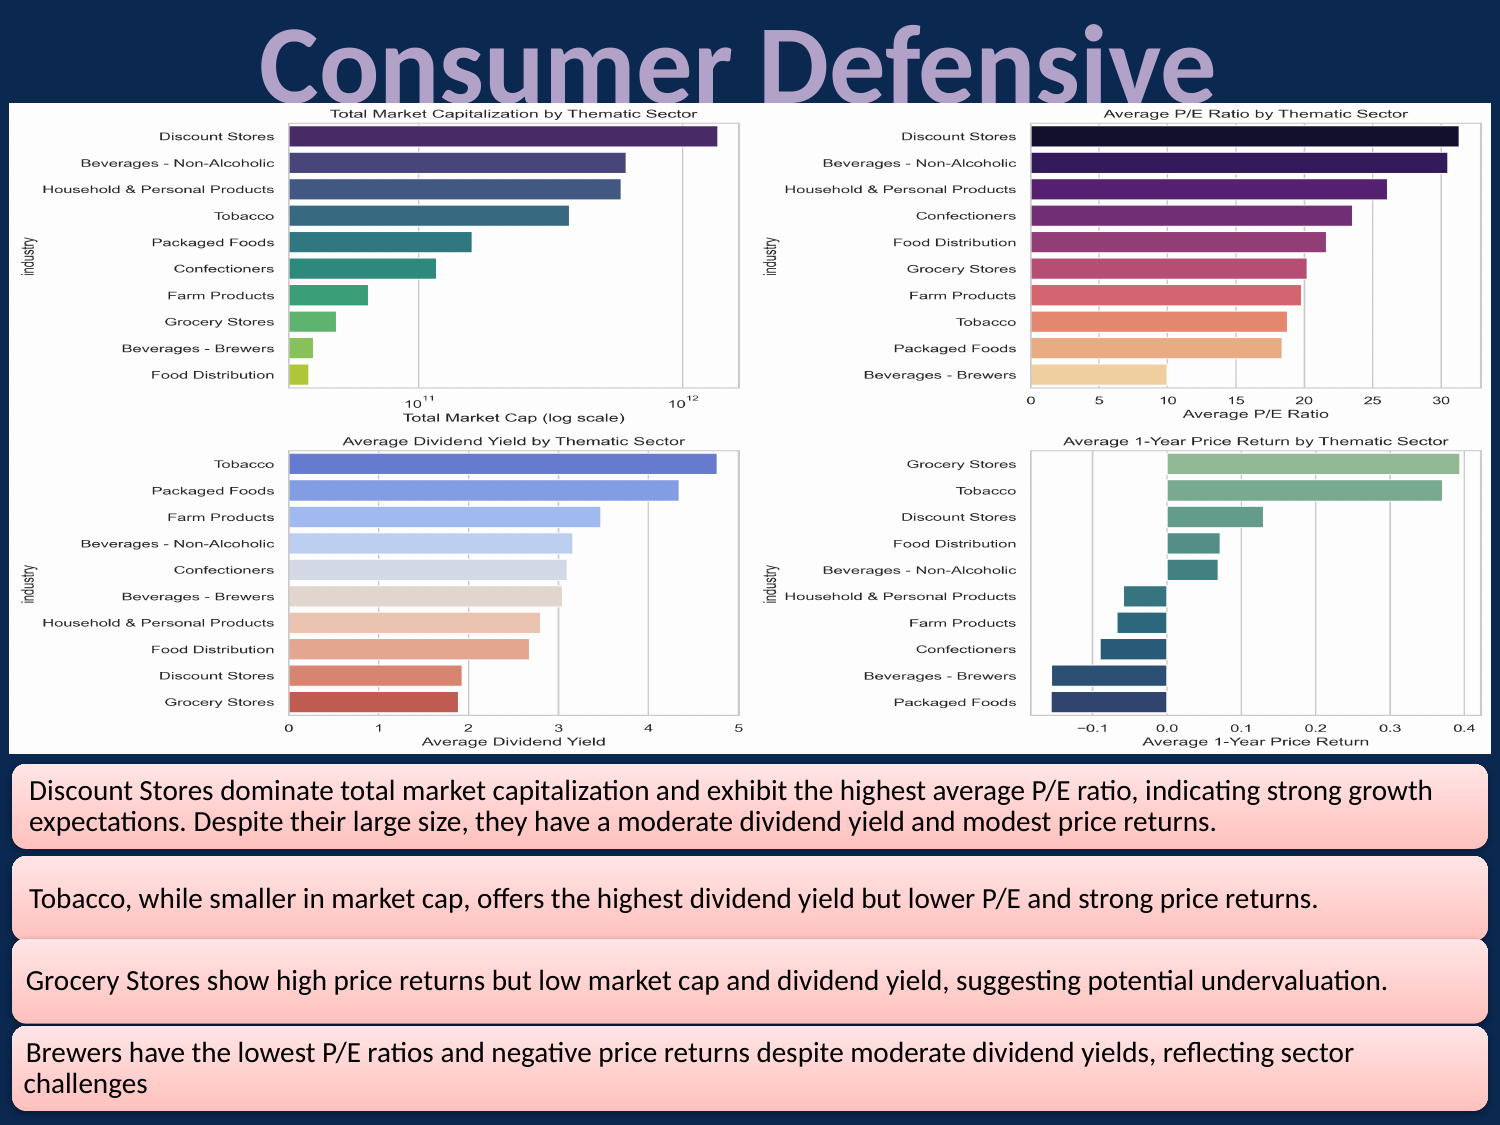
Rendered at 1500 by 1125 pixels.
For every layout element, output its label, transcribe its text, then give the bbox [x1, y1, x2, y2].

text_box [11, 763, 1489, 1112]
text_box Consumer Defensive [229, 0, 1249, 101]
picture [8, 103, 1492, 755]
